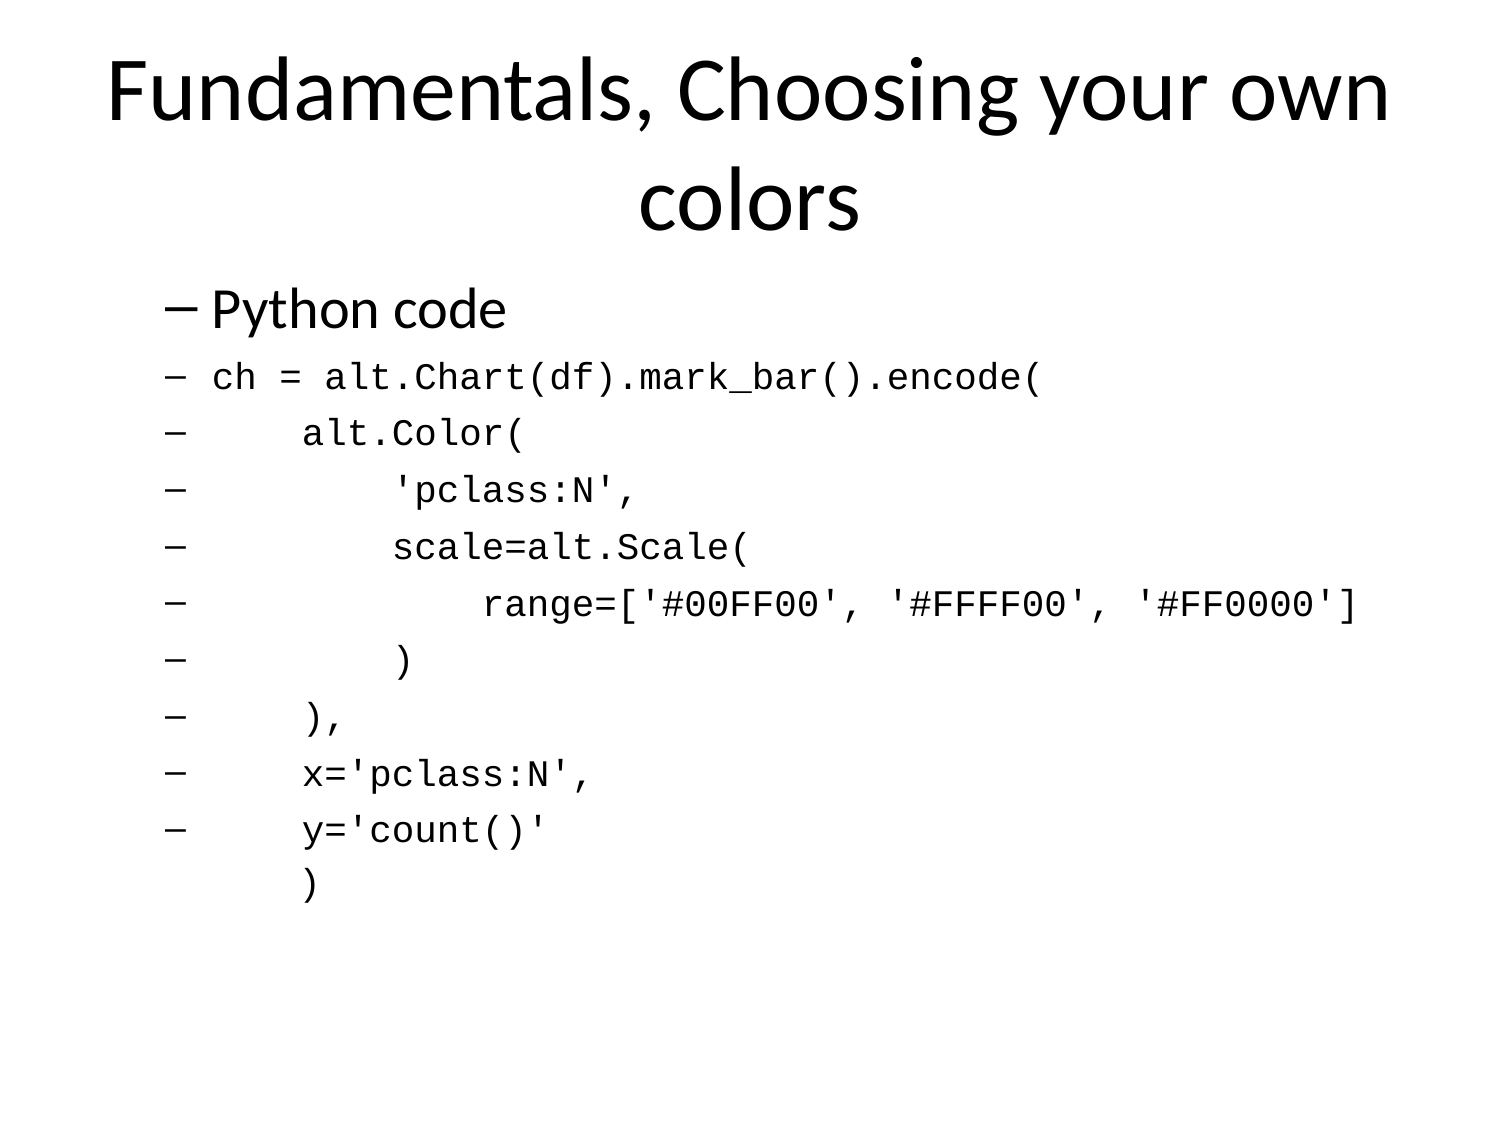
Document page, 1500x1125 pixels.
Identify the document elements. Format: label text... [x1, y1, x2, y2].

title Fundamentals, Choosing your own colors [75, 45, 1425, 233]
list Python code ch = alt.Chart(df).mark_bar().encode( alt.Color( 'pclass:N', scale=alt.Scale( range=['#00FF00', '#FFFF00', '#FF0000'] ) ), x='pclass:N', y='count()' ) [75, 262, 1425, 1005]
